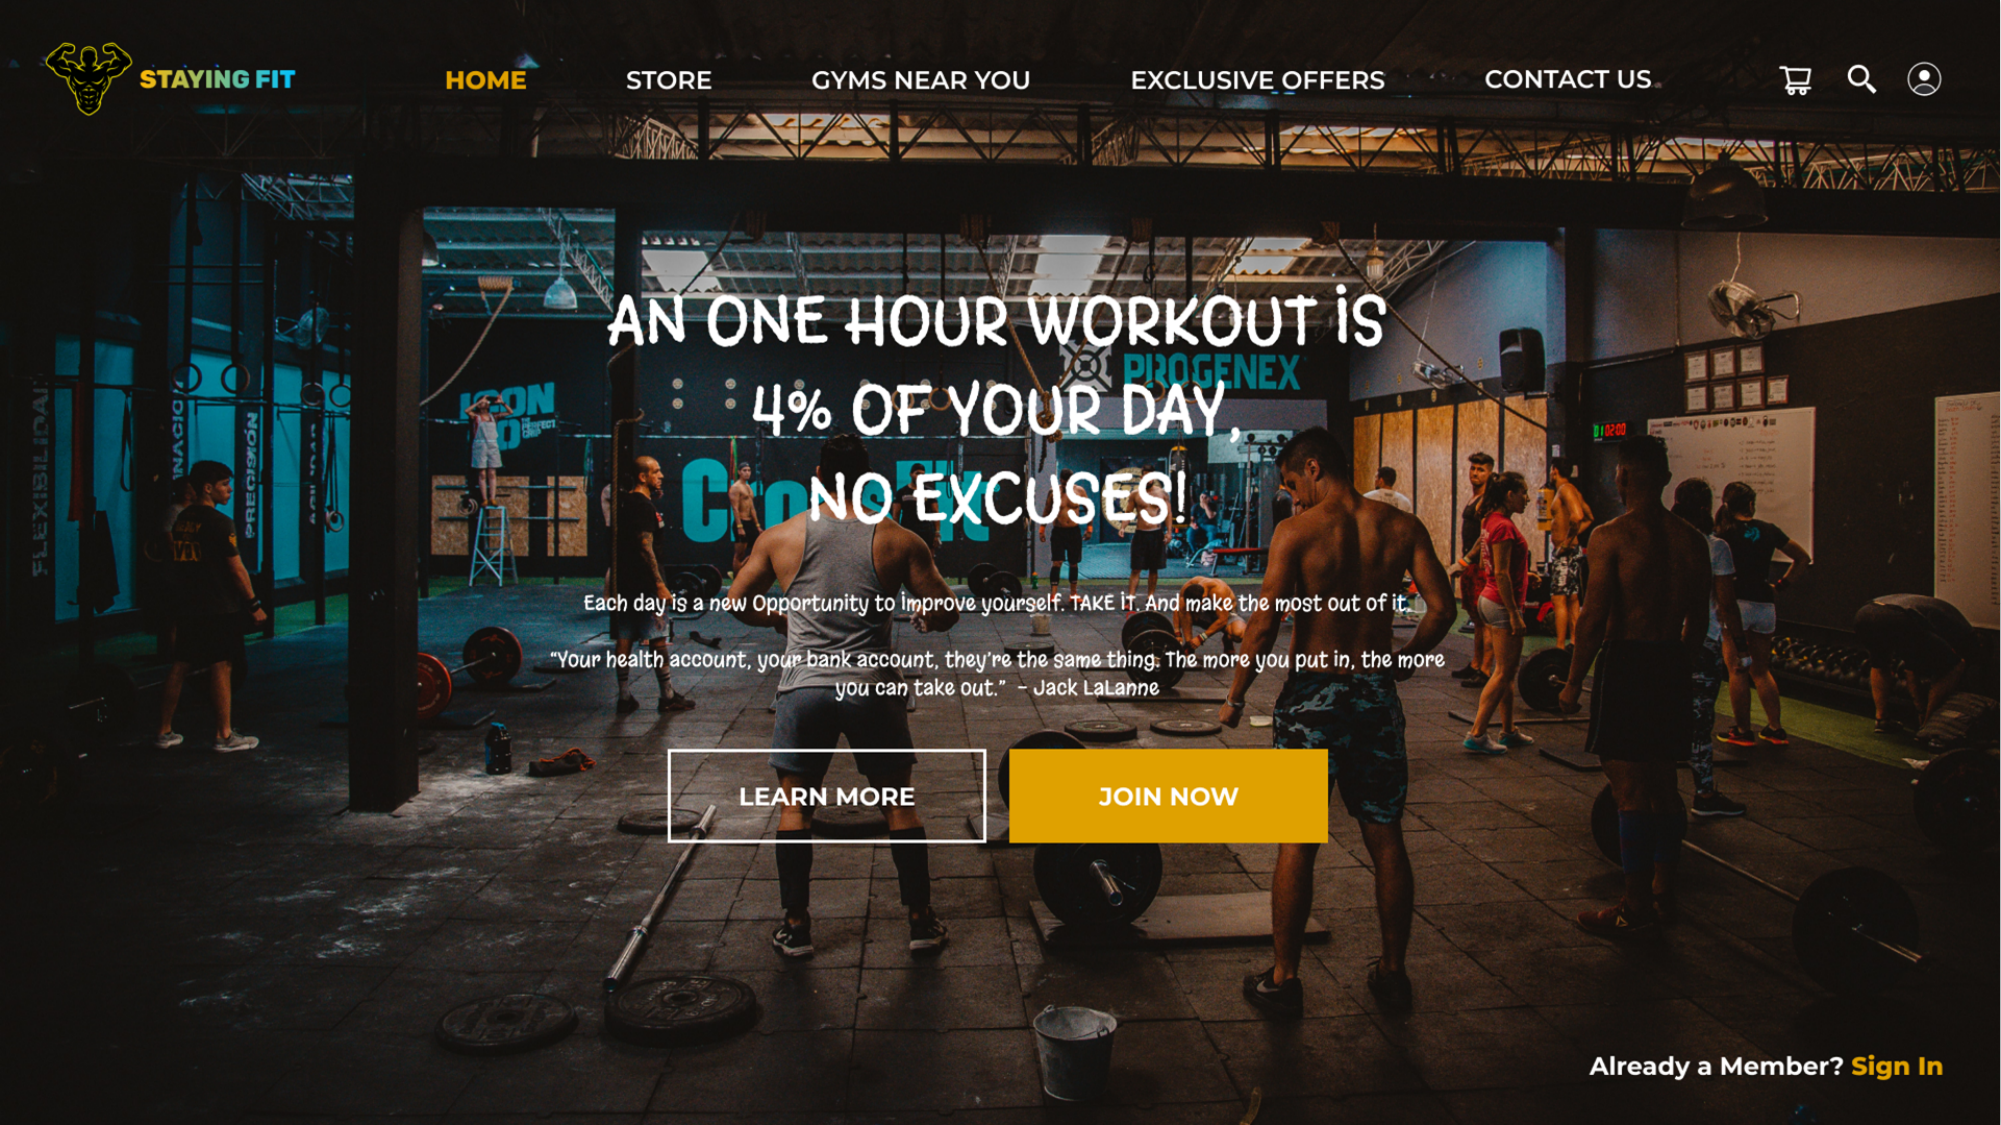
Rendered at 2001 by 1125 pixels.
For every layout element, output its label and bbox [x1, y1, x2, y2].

list [0, 0, 2000, 1125]
